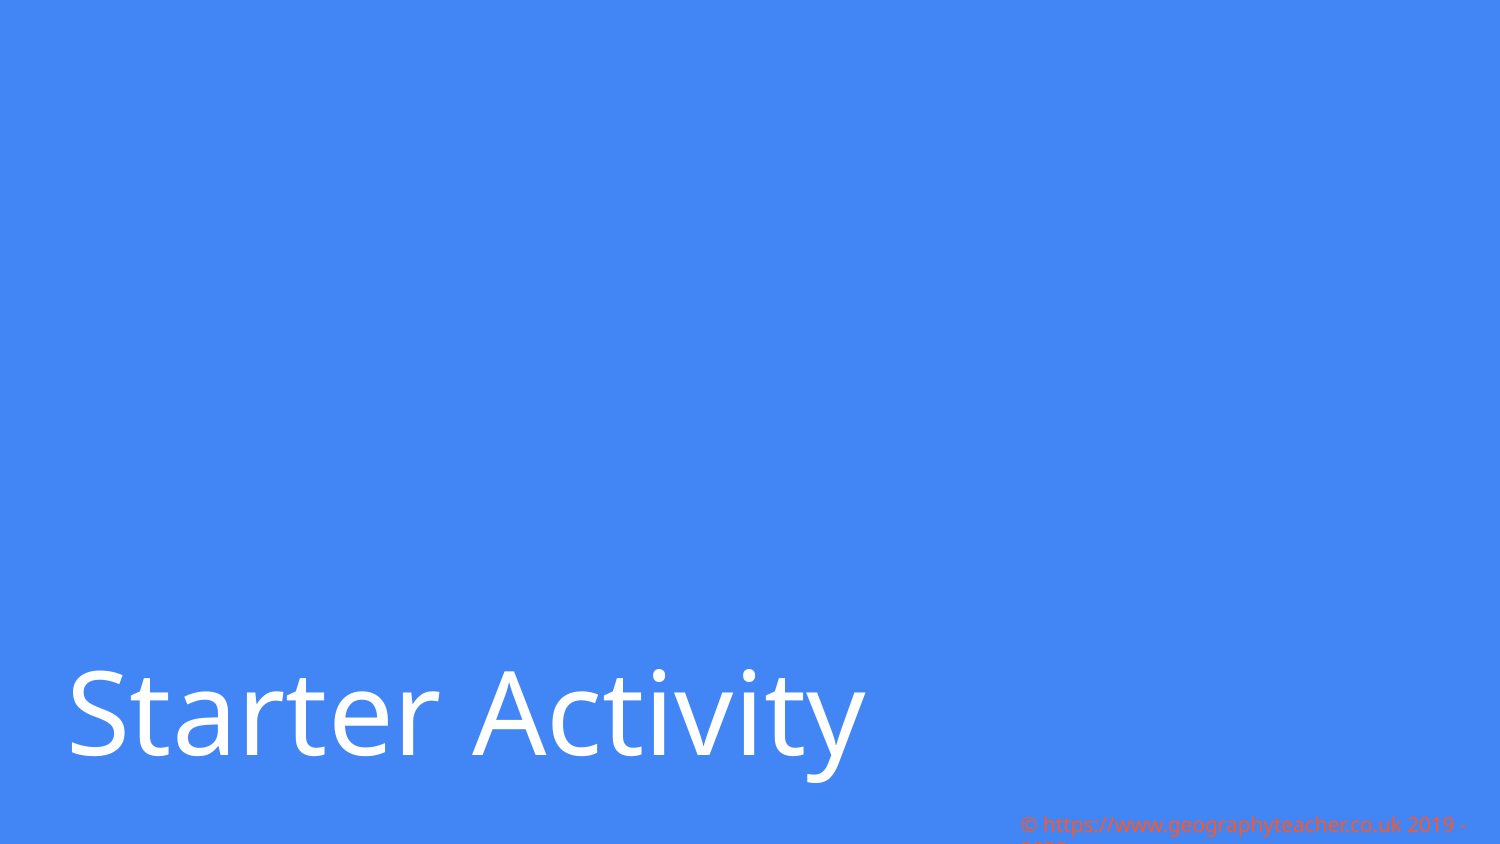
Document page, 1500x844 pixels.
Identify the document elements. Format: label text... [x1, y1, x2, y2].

title Starter Activity [51, 18, 1296, 794]
